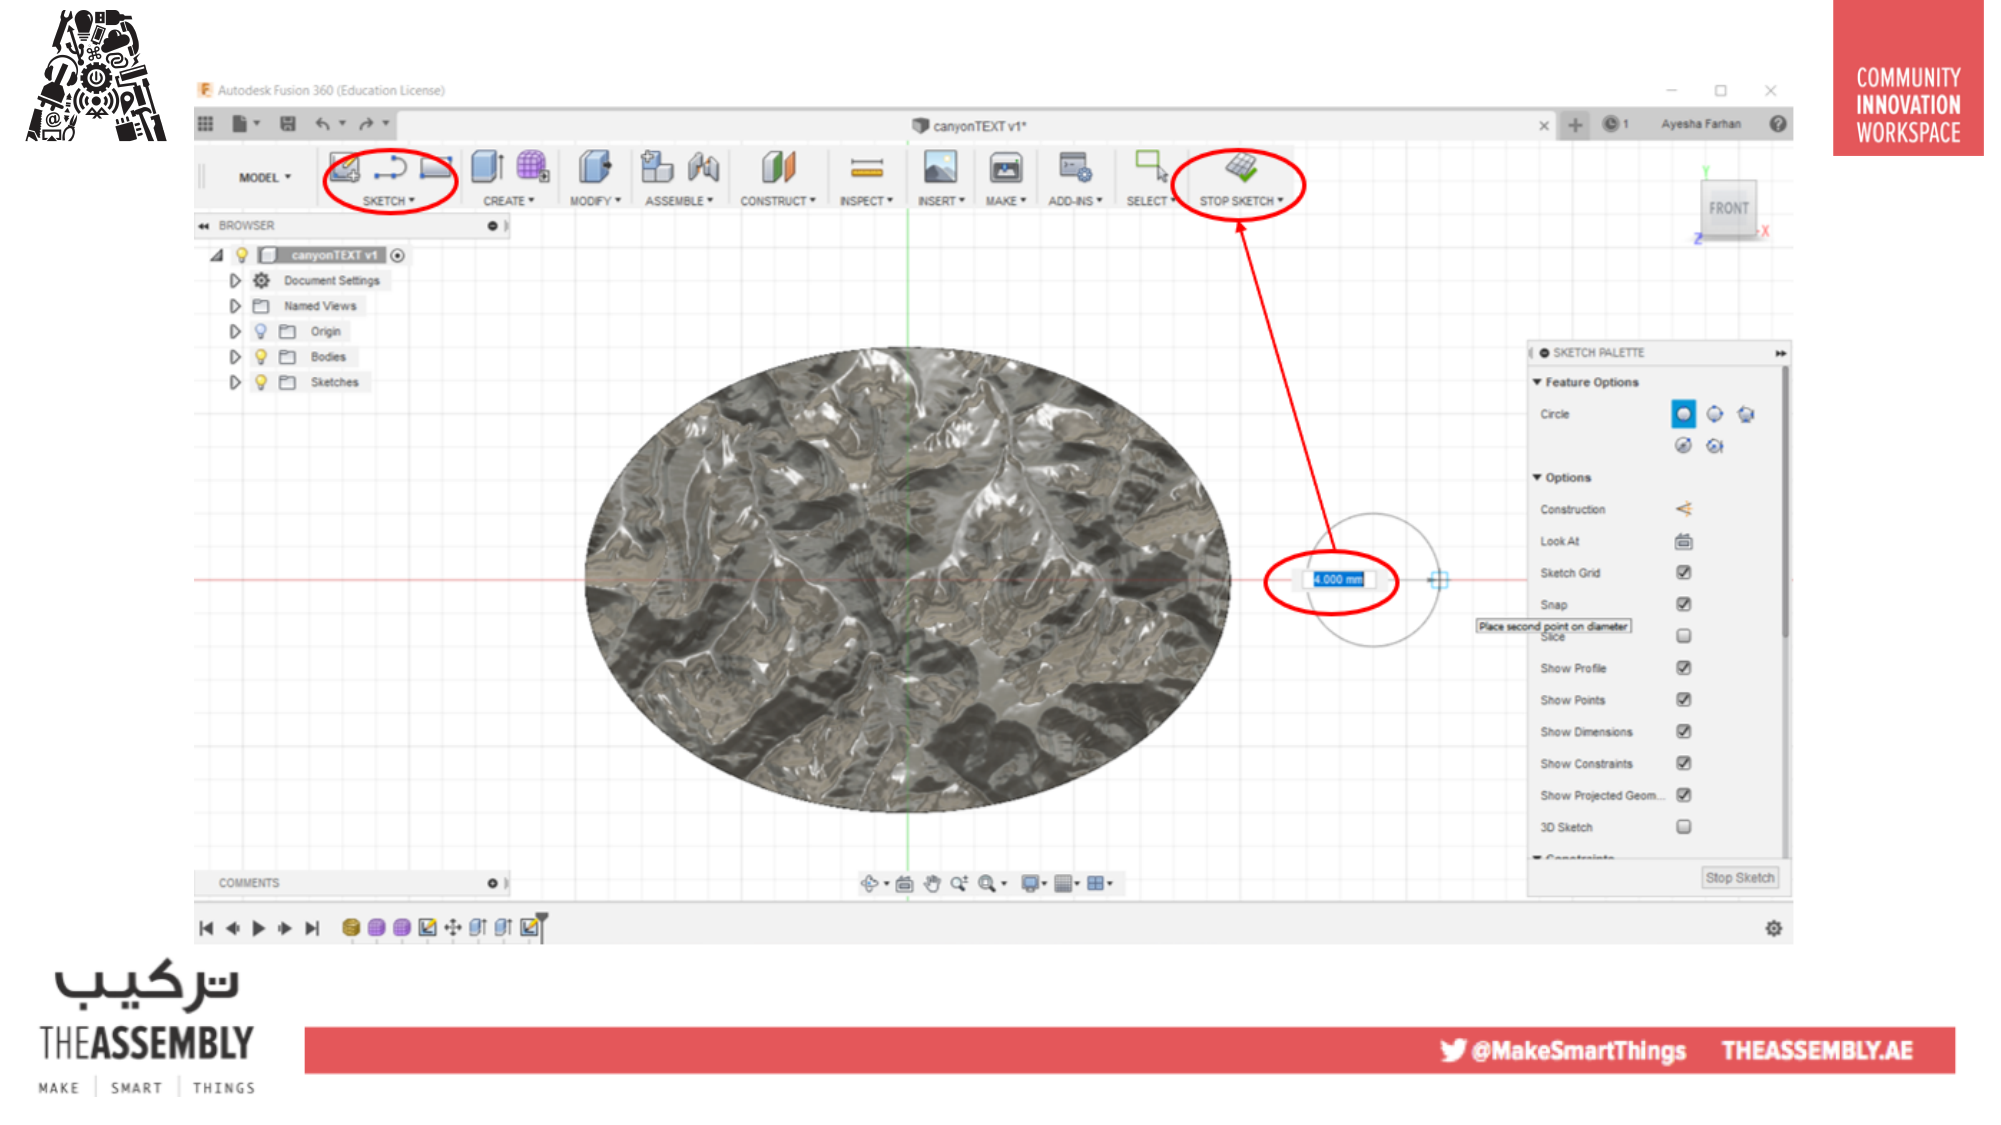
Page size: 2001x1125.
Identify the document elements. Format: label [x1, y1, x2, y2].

picture [1833, 0, 1984, 156]
picture [194, 78, 1795, 946]
picture [23, 10, 170, 144]
picture [7, 955, 1993, 1097]
